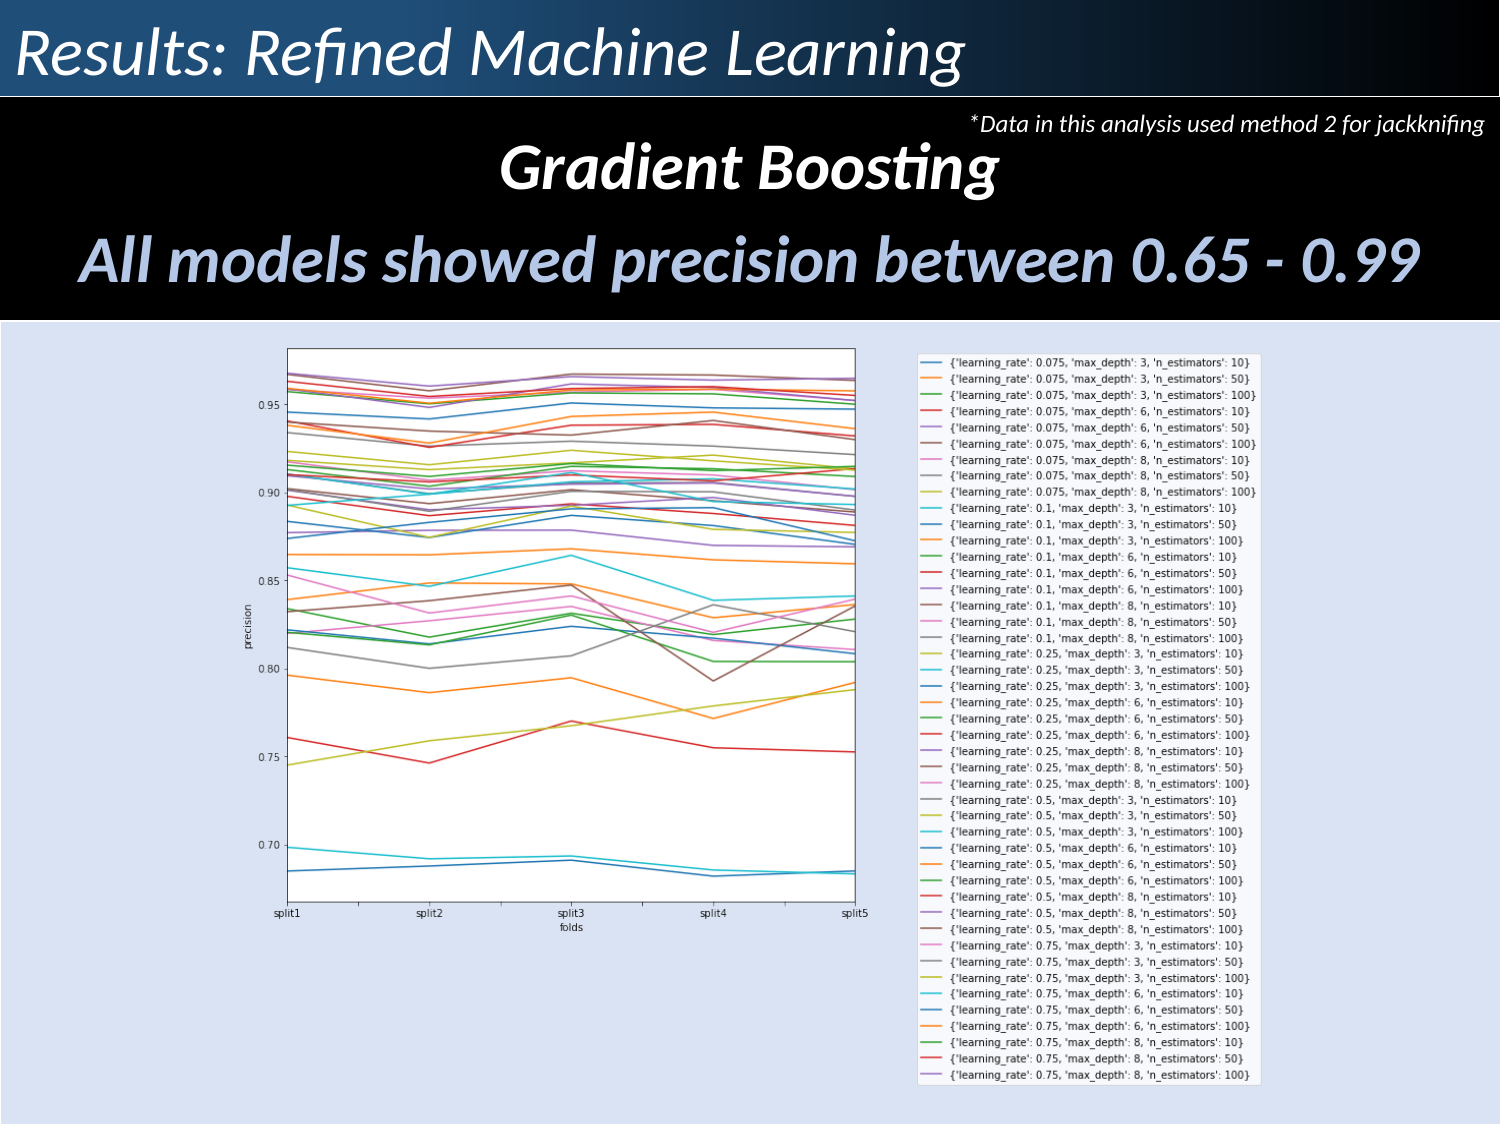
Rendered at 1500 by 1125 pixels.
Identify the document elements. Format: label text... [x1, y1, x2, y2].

text_box [0, 320, 1500, 1125]
text_box Gradient Boosting All models showed precision between 0.65 - 0.99 [35, 125, 1465, 320]
text_box *Data in this analysis used method 2 for jackknifing [952, 100, 1500, 145]
text_box Results: Refined Machine Learning [0, 0, 1500, 97]
picture [236, 341, 1268, 1092]
